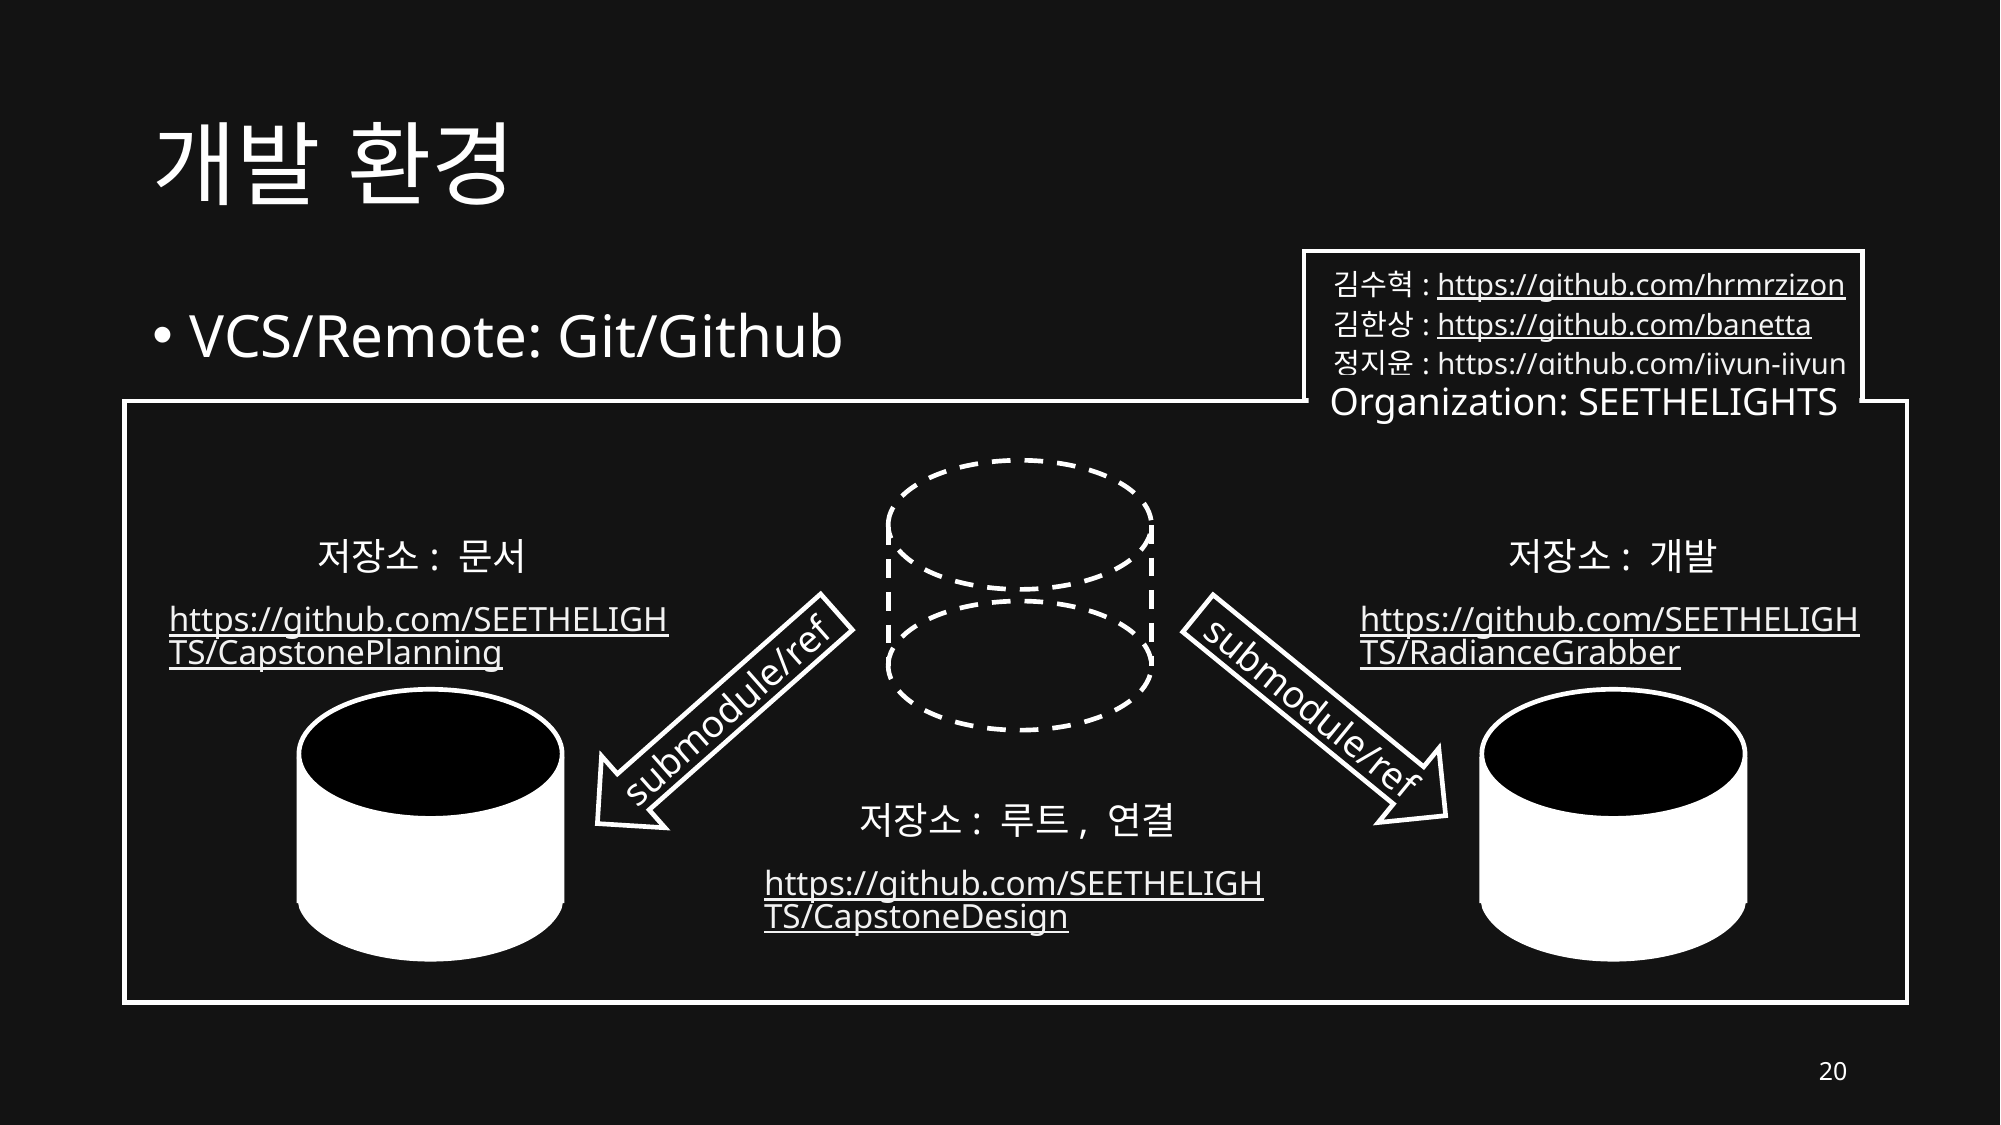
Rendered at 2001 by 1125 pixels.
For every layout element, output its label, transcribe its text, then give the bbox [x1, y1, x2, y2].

title 개발 환경 [137, 59, 1863, 278]
text_box [297, 758, 564, 961]
text_box 김수혁: https://github.com/hrmrzizon 김한상: https://github.com/banetta 정지윤: https://github.com/jiyun-jiyun [1303, 278, 1863, 400]
slide_number 20 [1412, 1042, 1863, 1103]
text_box [123, 400, 1908, 1003]
text_box Organization: SEETHELIGHTS [1308, 374, 1860, 428]
list VCS/Remote: Git/Github [137, 299, 1303, 396]
text_box [297, 688, 564, 820]
